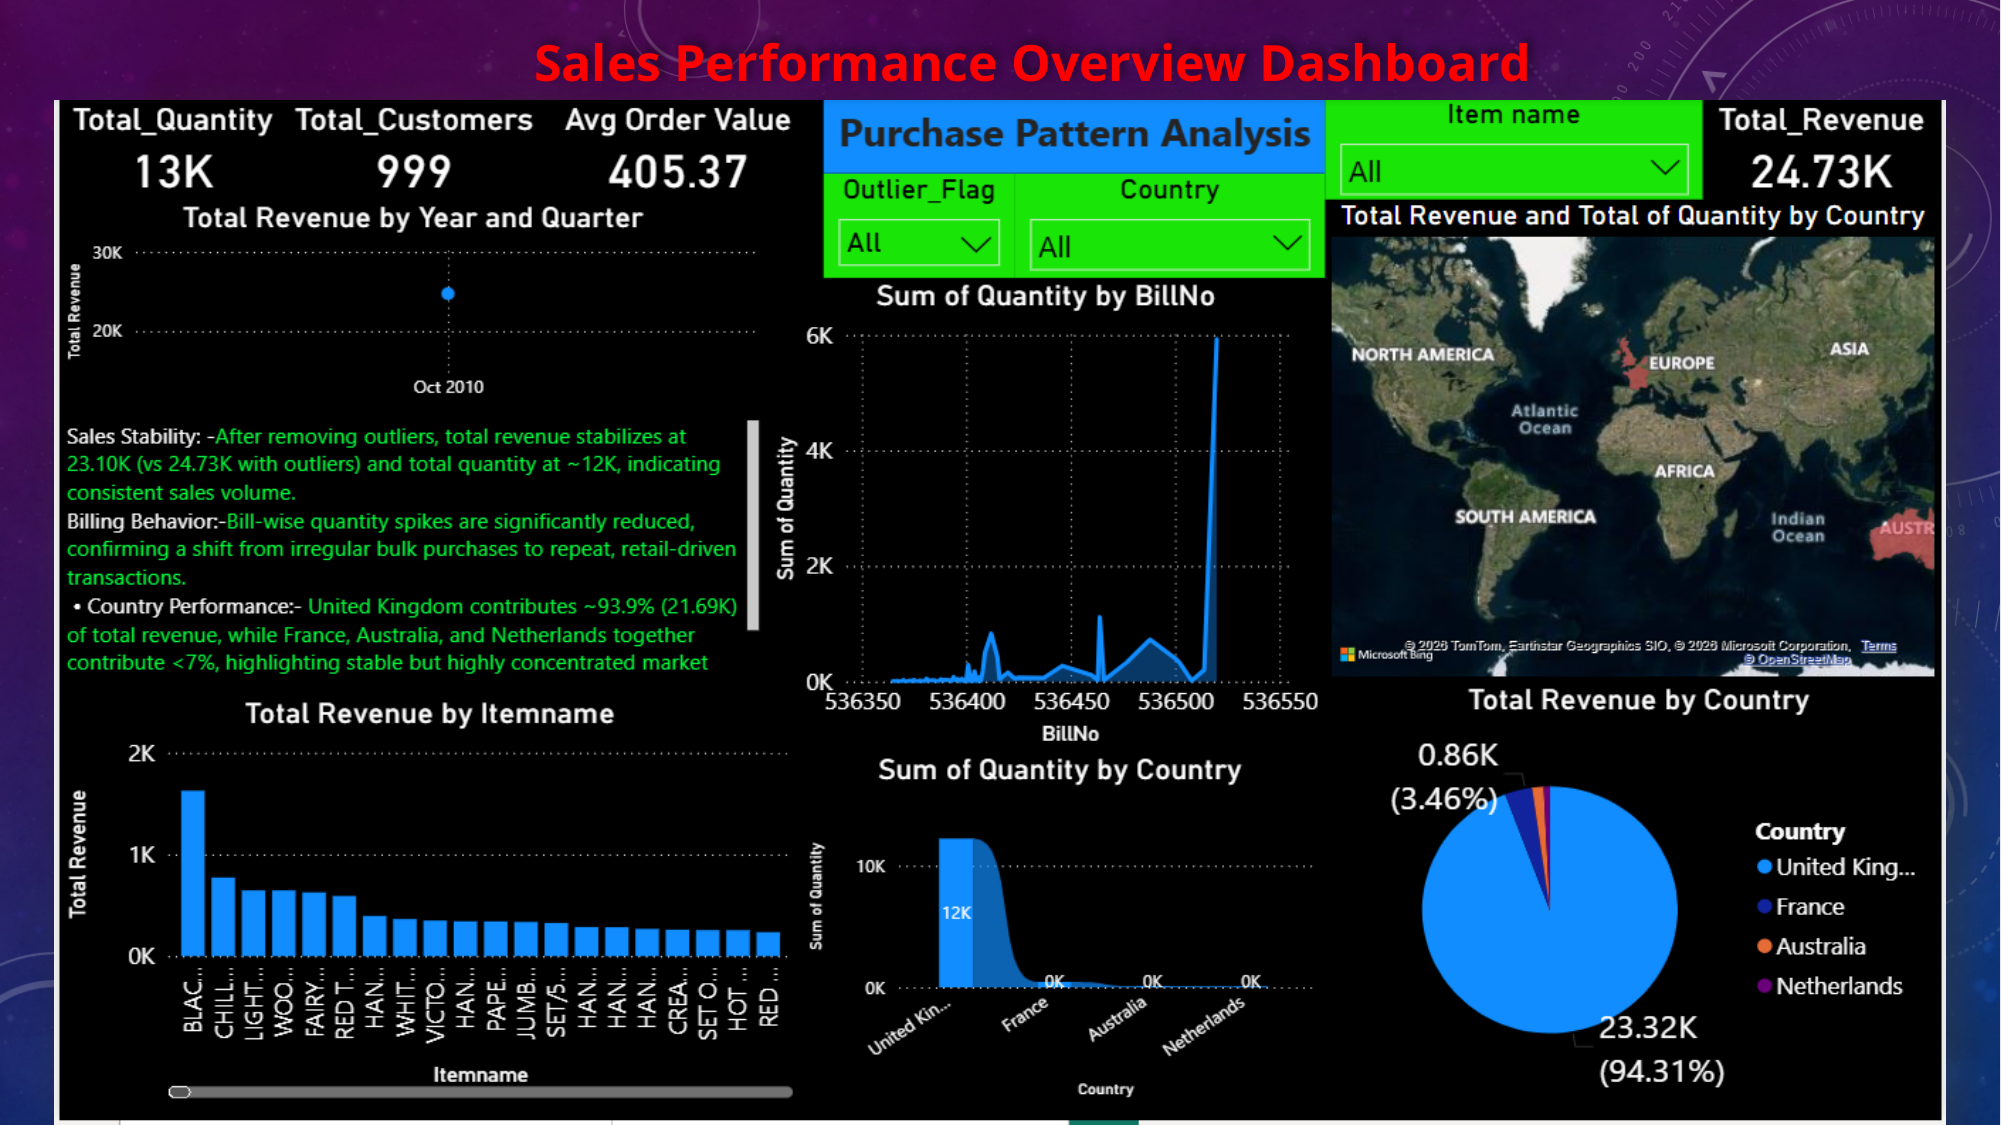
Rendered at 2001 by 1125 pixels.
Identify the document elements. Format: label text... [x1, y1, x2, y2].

text_box Sales Performance Overview Dashboard [519, 24, 1571, 81]
picture [0, 0, 2001, 1125]
